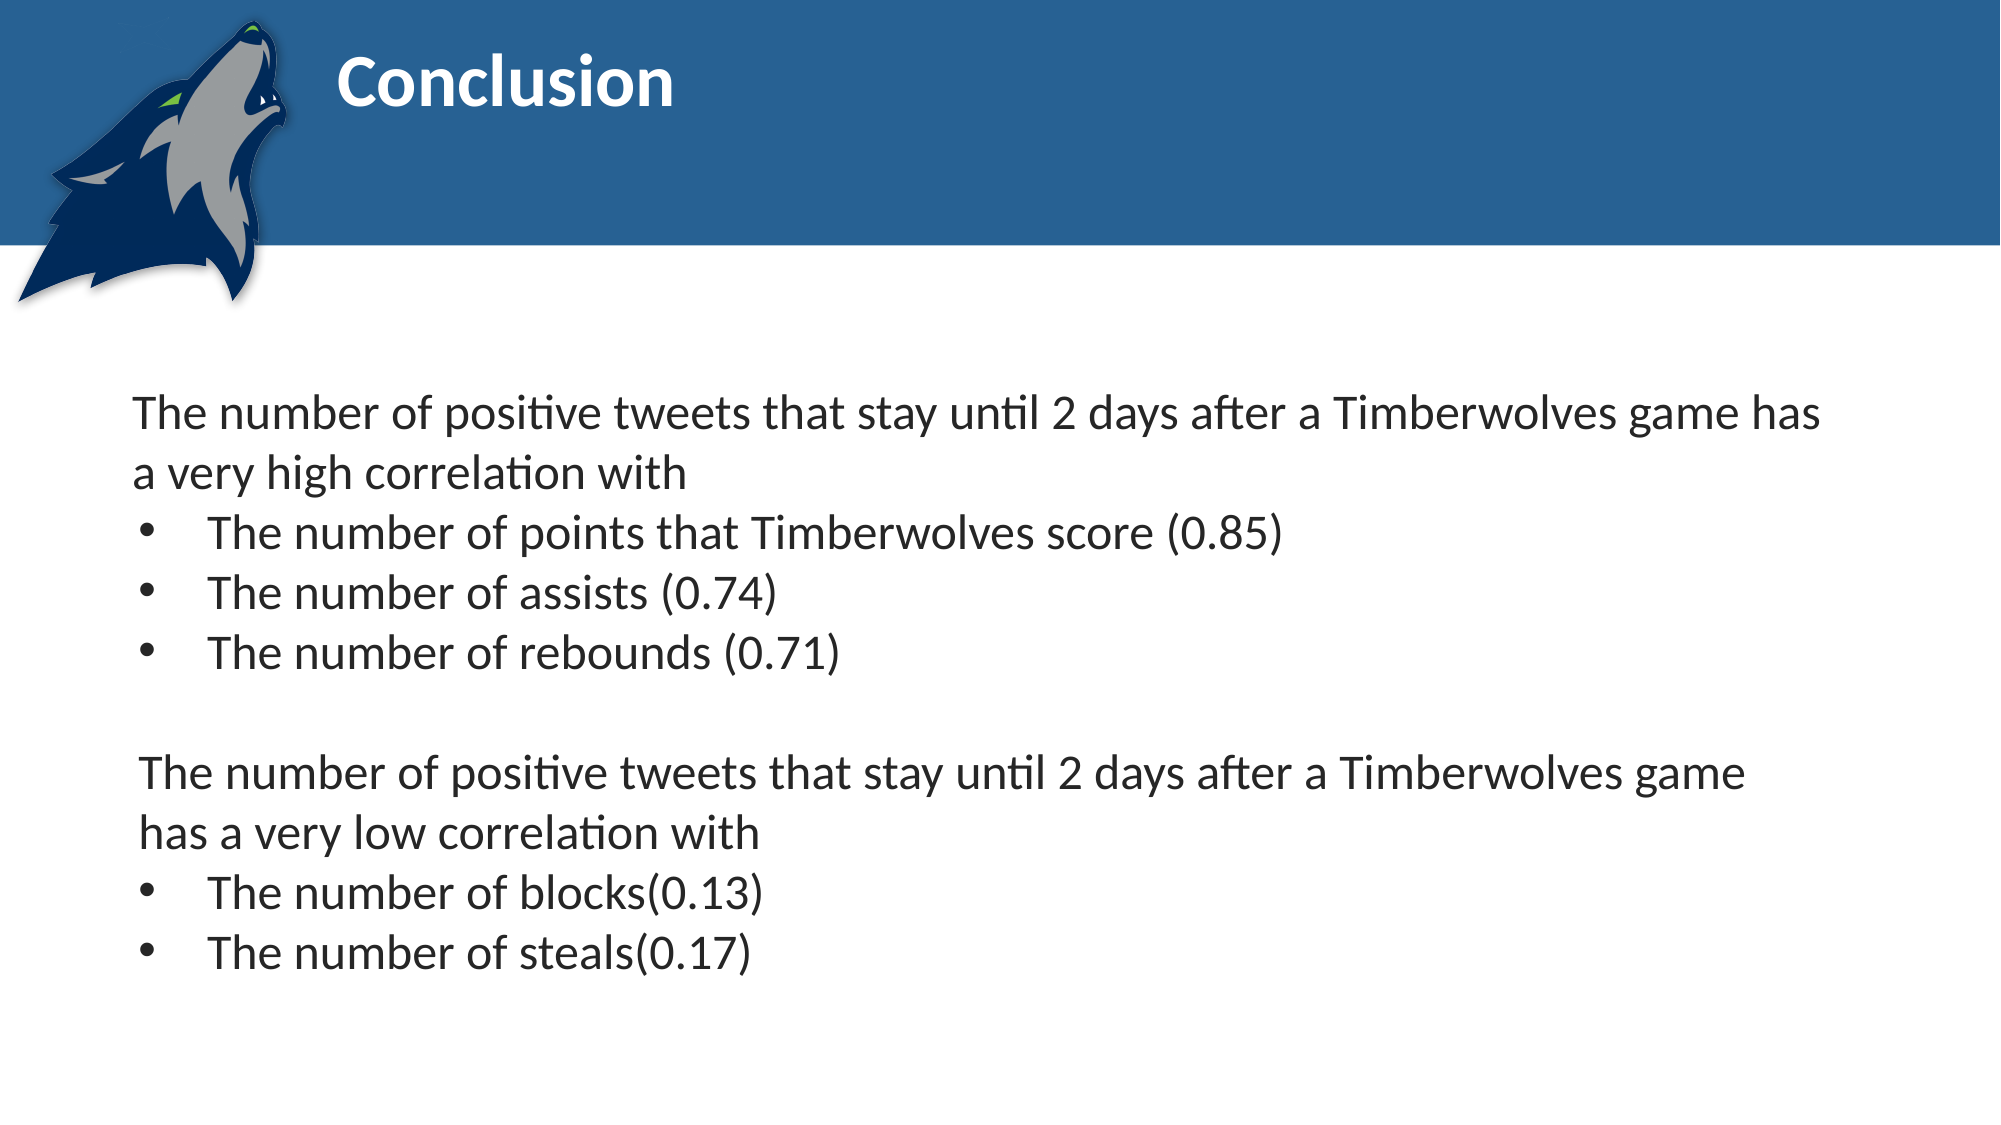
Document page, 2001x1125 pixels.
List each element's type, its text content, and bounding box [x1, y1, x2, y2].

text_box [0, 0, 2000, 246]
text_box The number of positive tweets that stay until 2 days after a Timberwolves game has a very high correlation with The number of points that Timberwolves score (0.85) The number of assists (0.74) The number of rebounds (0.71) The number of positive tweets that stay until 2 days after a Timberwolves game has a very low correlation with The number of blocks(0.13) The number of steals(0.17) [117, 364, 1838, 1125]
picture [0, 7, 303, 331]
